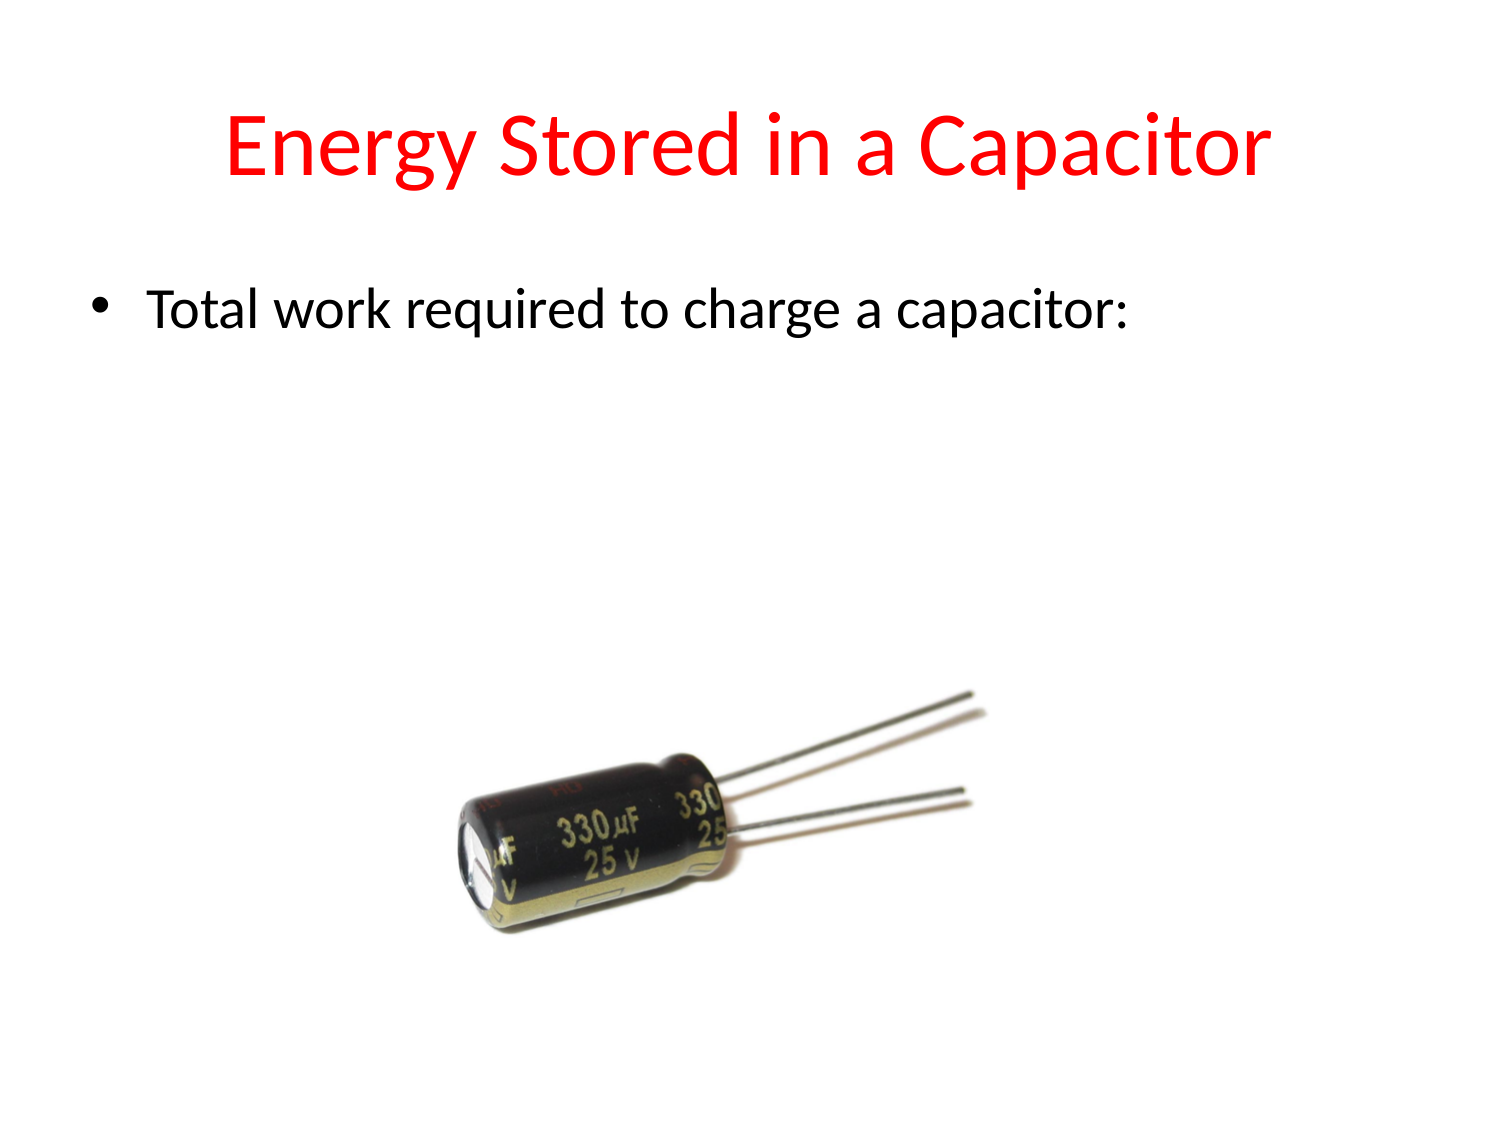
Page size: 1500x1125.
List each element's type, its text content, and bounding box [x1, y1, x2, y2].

title Energy Stored in a Capacitor [75, 45, 1425, 233]
picture [412, 637, 1026, 980]
